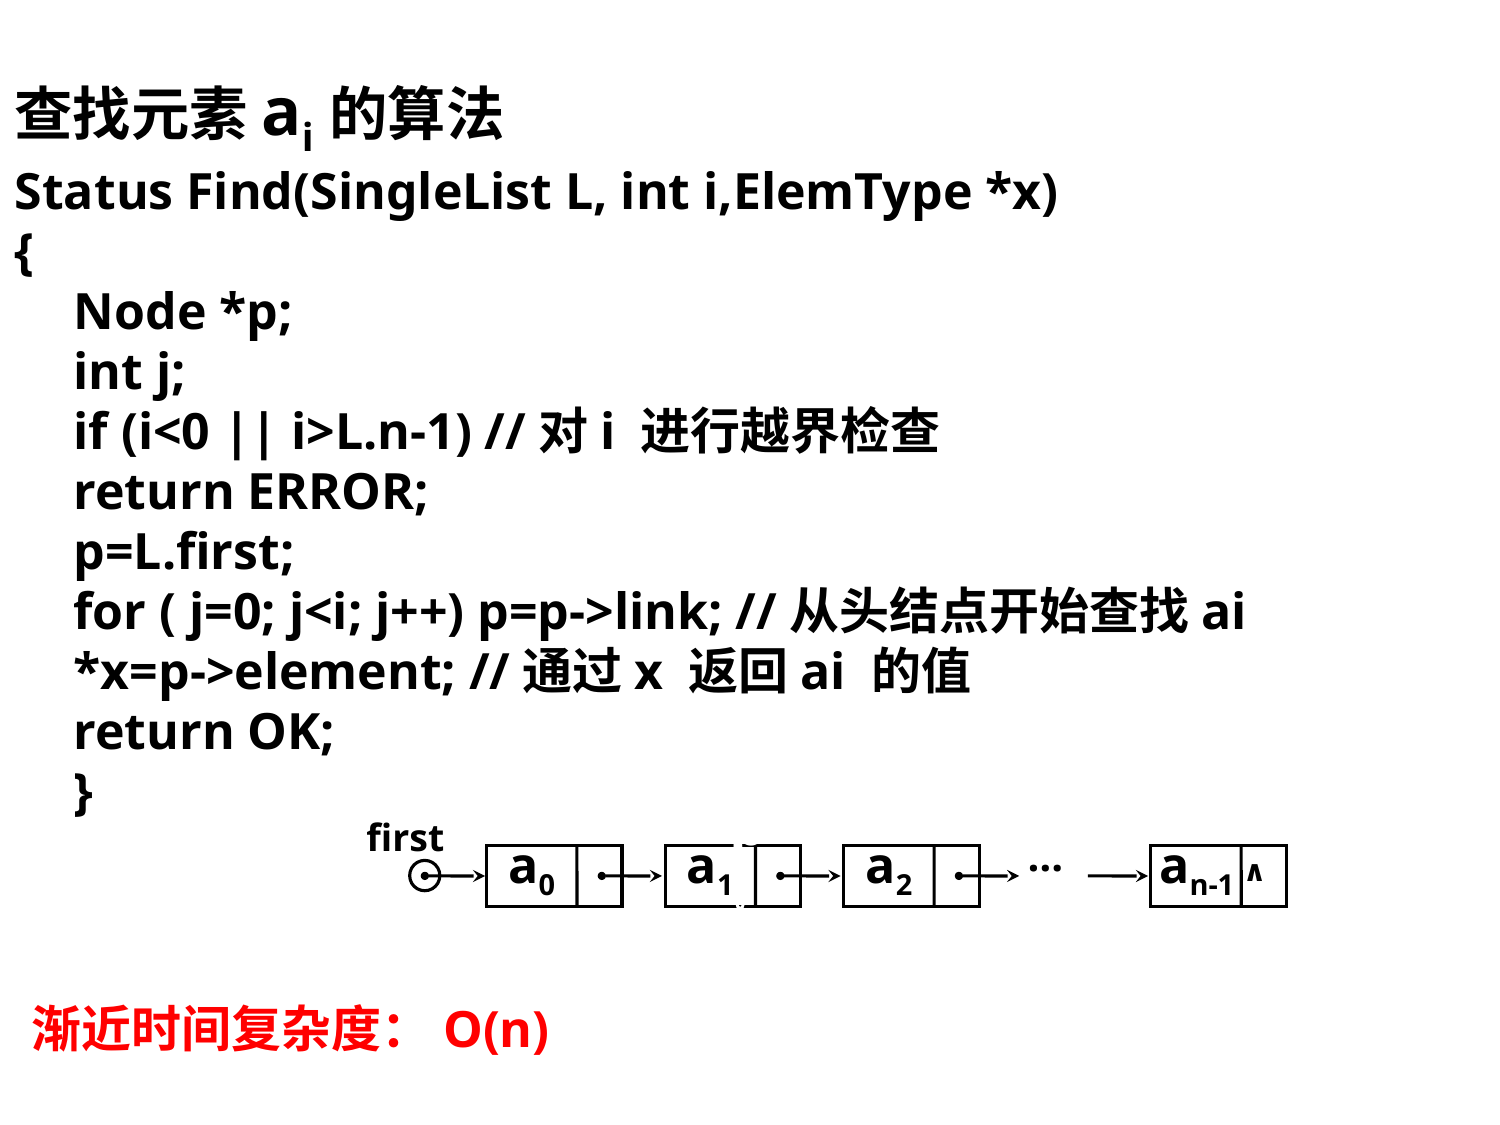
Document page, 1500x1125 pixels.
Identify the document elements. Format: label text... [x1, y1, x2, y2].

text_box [366, 814, 707, 907]
text_box 渐近时间复杂度：O(n) [16, 989, 565, 1065]
text_box 查找元素ai的算法 Status Find(SingleList L, int i,ElemType *x) { Node *p; int j; if (i<0 || i>L.n-1) //对i 进行越界检查 return ERROR; p=L.first; for ( j=0; j<i; j++) p=p->link; //从头结点开始查找ai *x=p->element; //通过x 返回ai 的值 return OK; } [0, 42, 1330, 827]
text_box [714, 798, 762, 920]
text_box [768, 814, 1289, 907]
